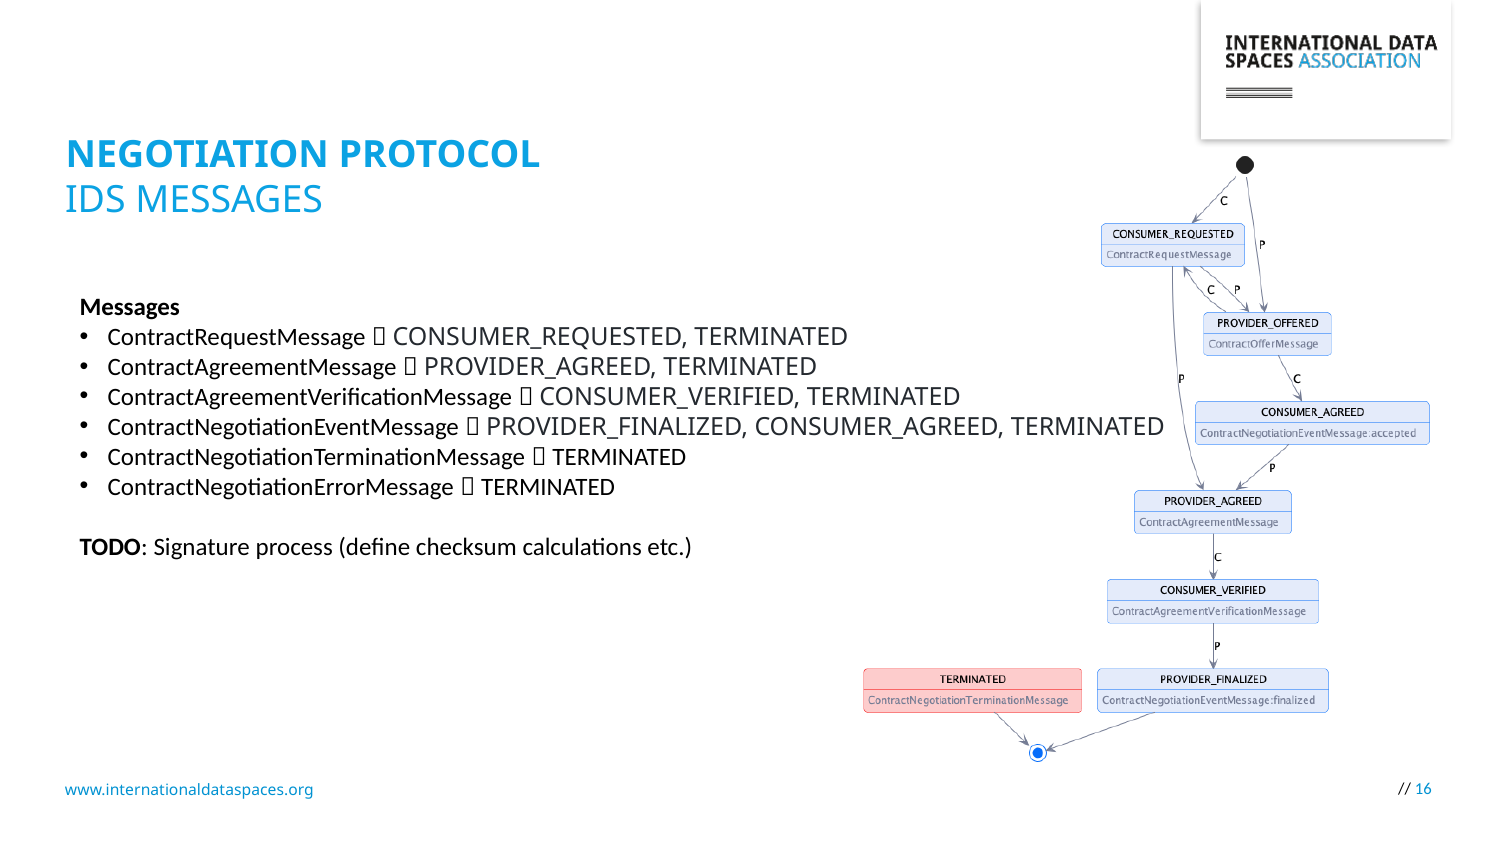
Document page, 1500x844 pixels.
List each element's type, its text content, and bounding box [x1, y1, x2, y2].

picture [110, 786, 115, 795]
list Ids messages [50, 183, 852, 282]
text_box Messages ContractRequestMessage  CONSUMER_REQUESTED, TERMINATED ContractAgreementMessage  PROVIDER_AGREED, TERMINATED ContractAgreementVerificationMessage  CONSUMER_VERIFIED, TERMINATED ContractNegotiationEventMessage  PROVIDER_FINALIZED, CONSUMER_AGREED, TERMINATED ContractNegotiationTerminationMessage  TERMINATED ContractNegotiationErrorMessage  TERMINATED TODO: Signature process (define checksum calculations etc.) [64, 283, 852, 598]
picture [141, 786, 146, 795]
picture [1197, 15, 1466, 113]
title negotiation protocol [50, 85, 1202, 183]
picture [857, 154, 1435, 765]
